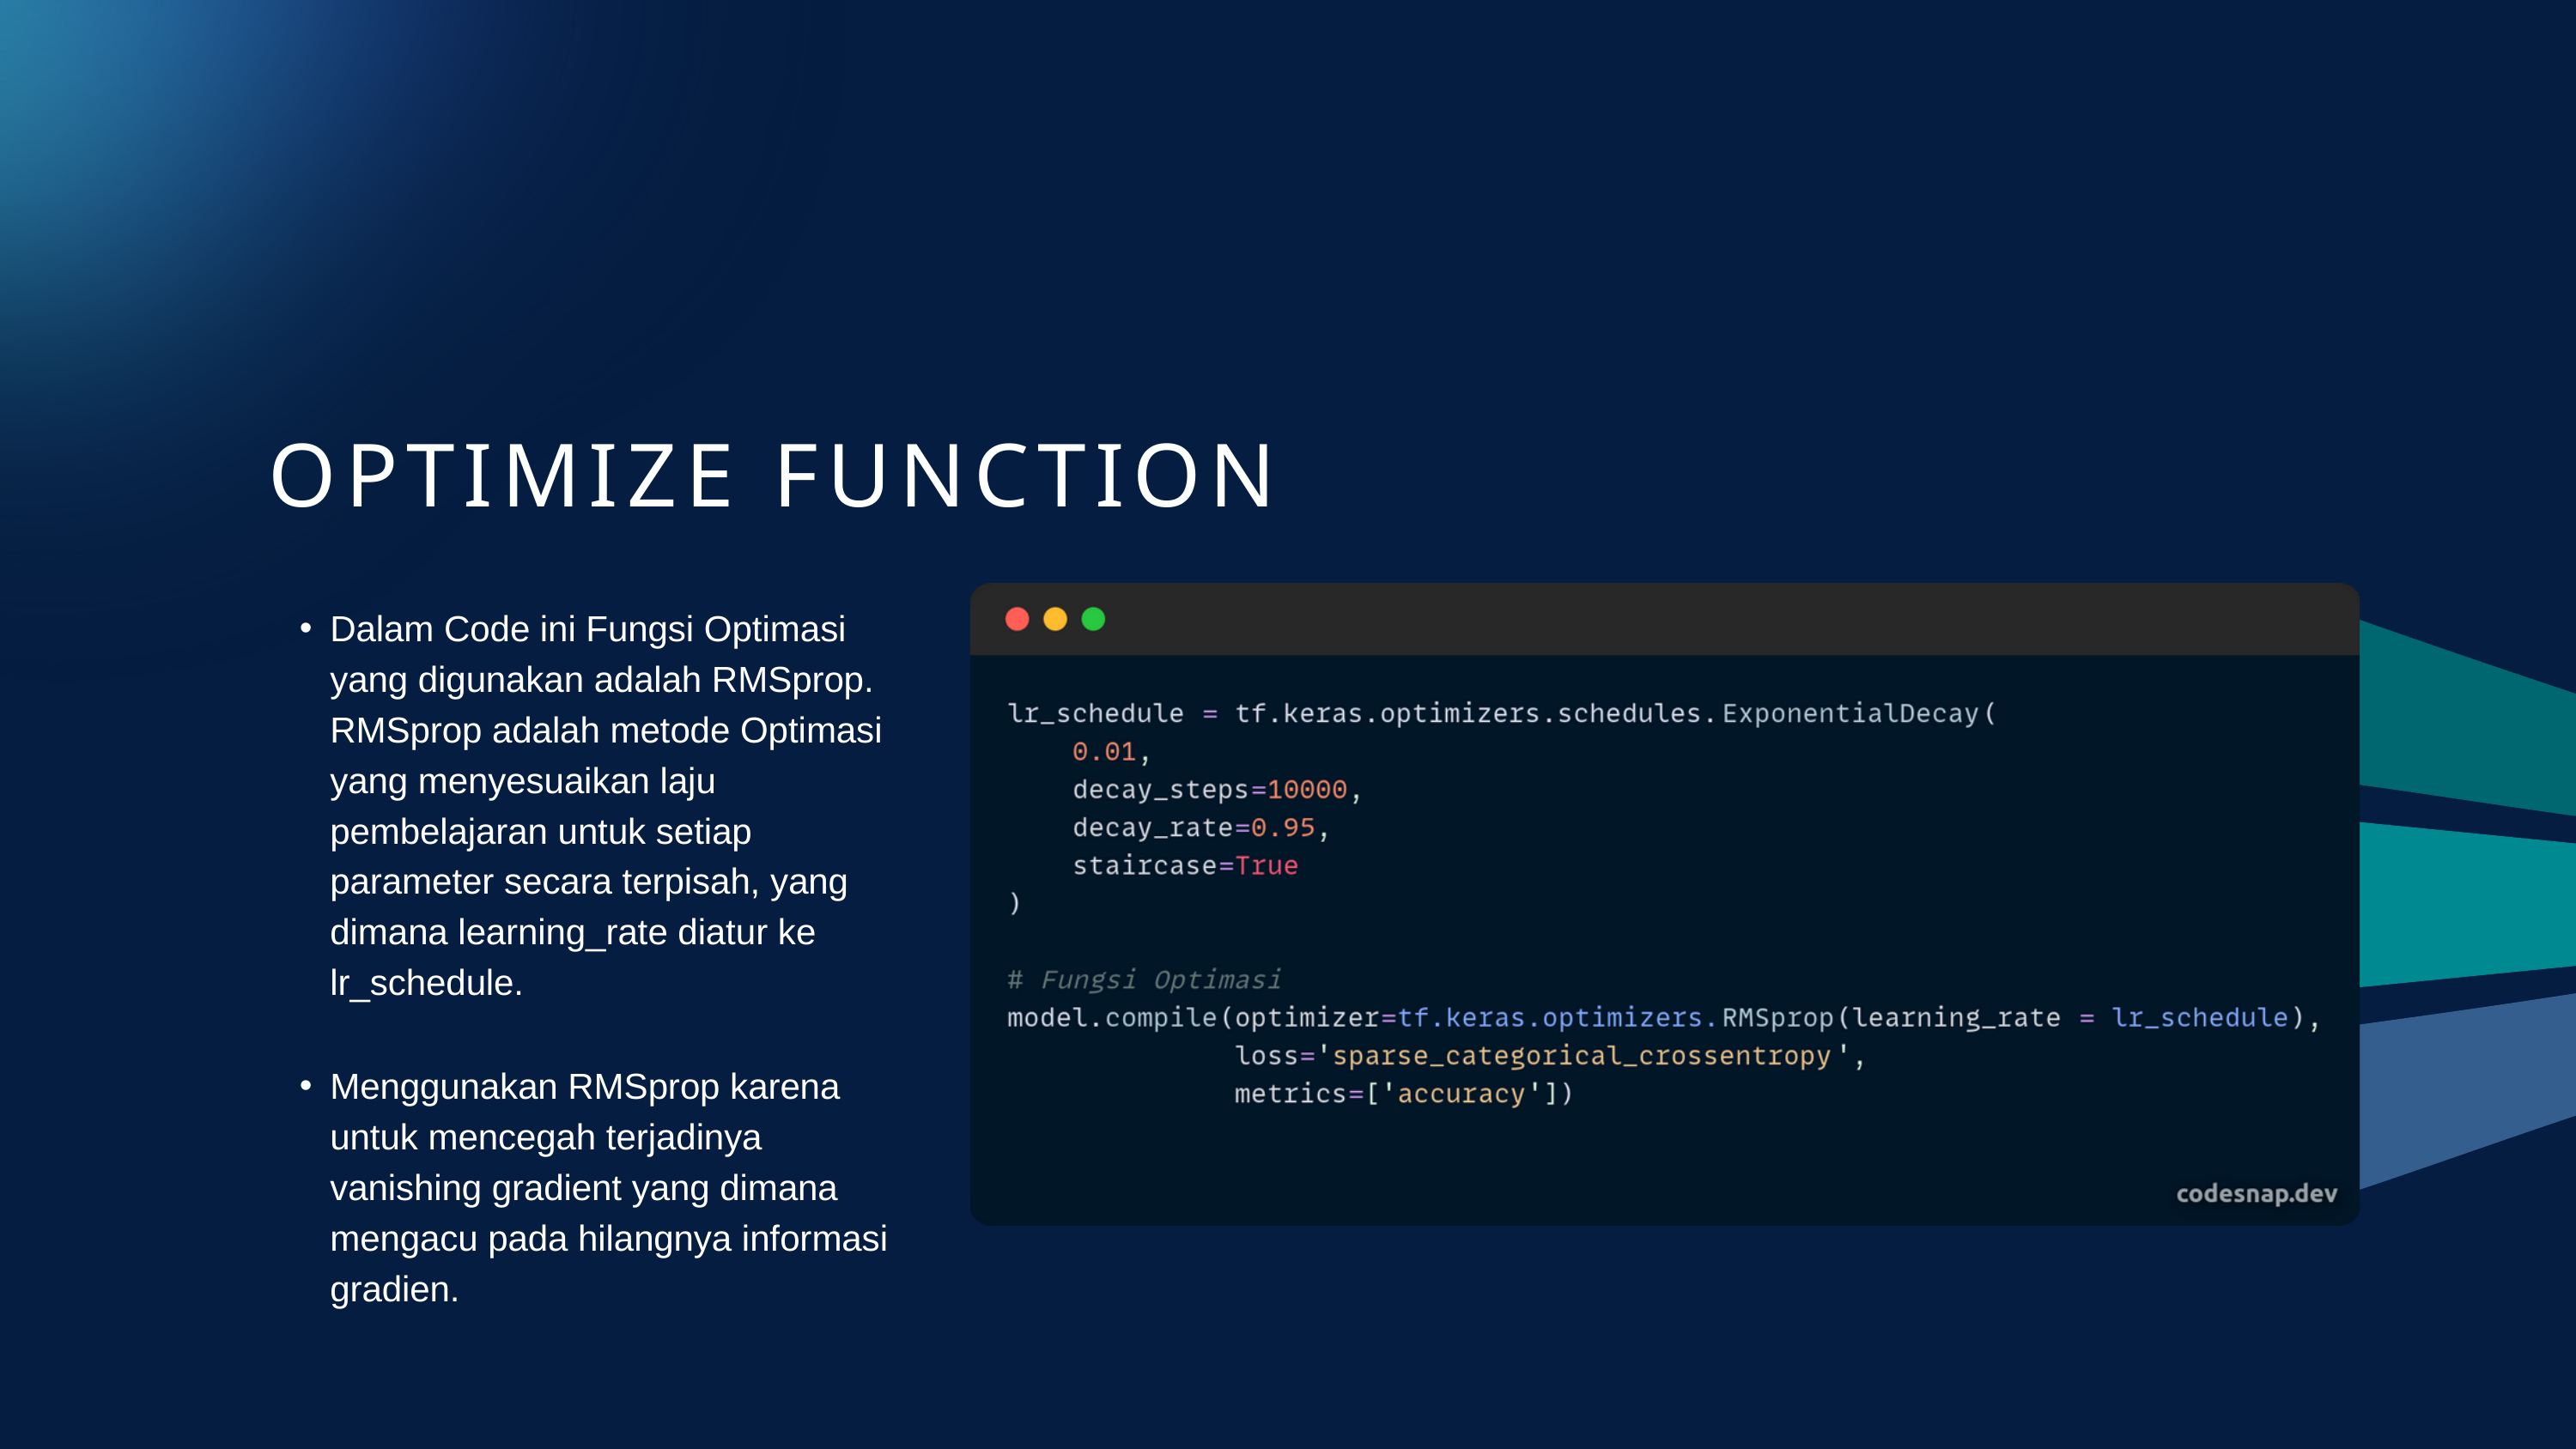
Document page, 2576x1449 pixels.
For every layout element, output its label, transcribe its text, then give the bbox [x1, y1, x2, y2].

text_box Dalam Code ini Fungsi Optimasi yang digunakan adalah RMSprop. RMSprop adalah metode Optimasi yang menyesuaikan laju pembelajaran untuk setiap parameter secara terpisah, yang dimana learning_rate diatur ke lr_schedule. [268, 598, 911, 1003]
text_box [2359, 822, 2576, 988]
text_box [969, 583, 2360, 1226]
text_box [2359, 619, 2576, 816]
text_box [2359, 992, 2576, 1191]
text_box [0, 0, 848, 683]
text_box OPTIMIZE FUNCTION [268, 403, 1363, 524]
text_box Menggunakan RMSprop karena untuk mencegah terjadinya vanishing gradient yang dimana mengacu pada hilangnya informasi gradien. [268, 1056, 917, 1309]
